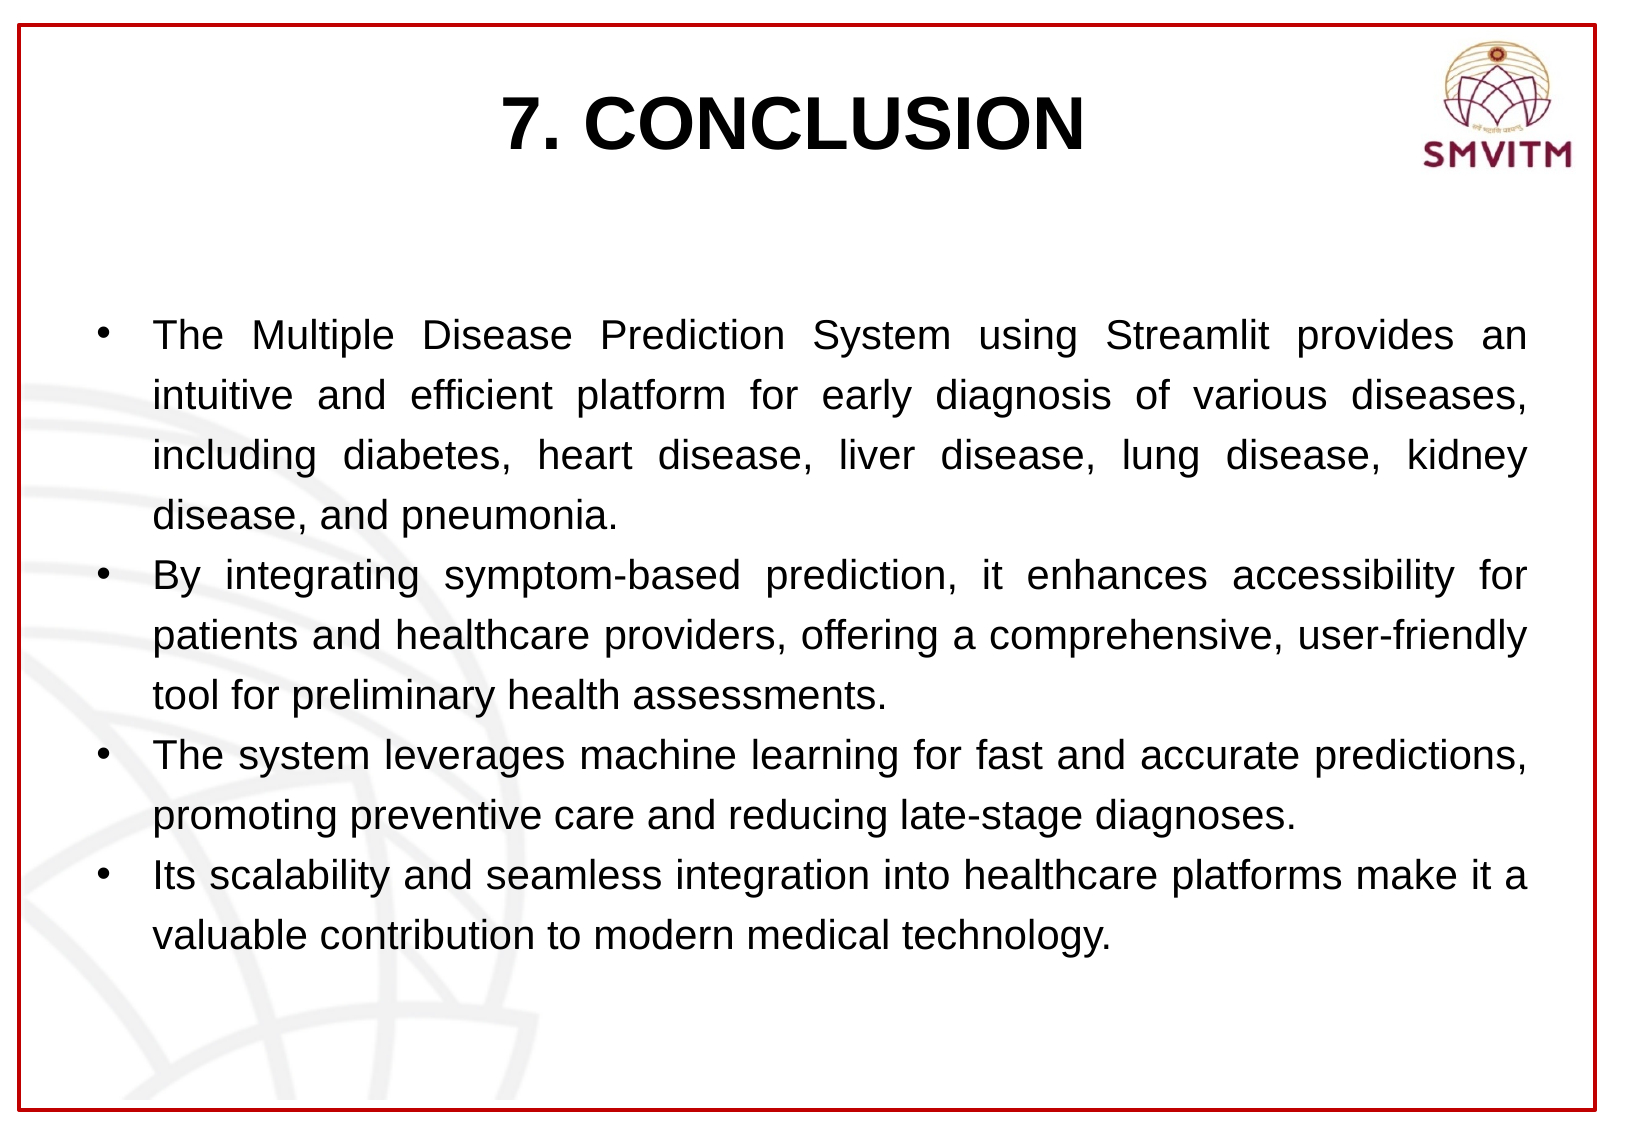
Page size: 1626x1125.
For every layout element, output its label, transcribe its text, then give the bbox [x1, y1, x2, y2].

list The Multiple Disease Prediction System using Streamlit provides an intuitive and efficient platform for early diagnosis of various diseases, including diabetes, heart disease, liver disease, lung disease, kidney disease, and pneumonia. By integrating symptom-based prediction, it enhances accessibility for patients and healthcare providers, offering a comprehensive, user-friendly tool for preliminary health assessments. The system leverages machine learning for fast and accurate predictions, promoting preventive care and reducing late-stage diagnoses. Its scalability and seamless integration into healthcare platforms make it a valuable contribution to modern medical technology. [81, 239, 1544, 1121]
text_box 7. CONCLUSION [62, 26, 1525, 214]
picture [21, 28, 1593, 1100]
